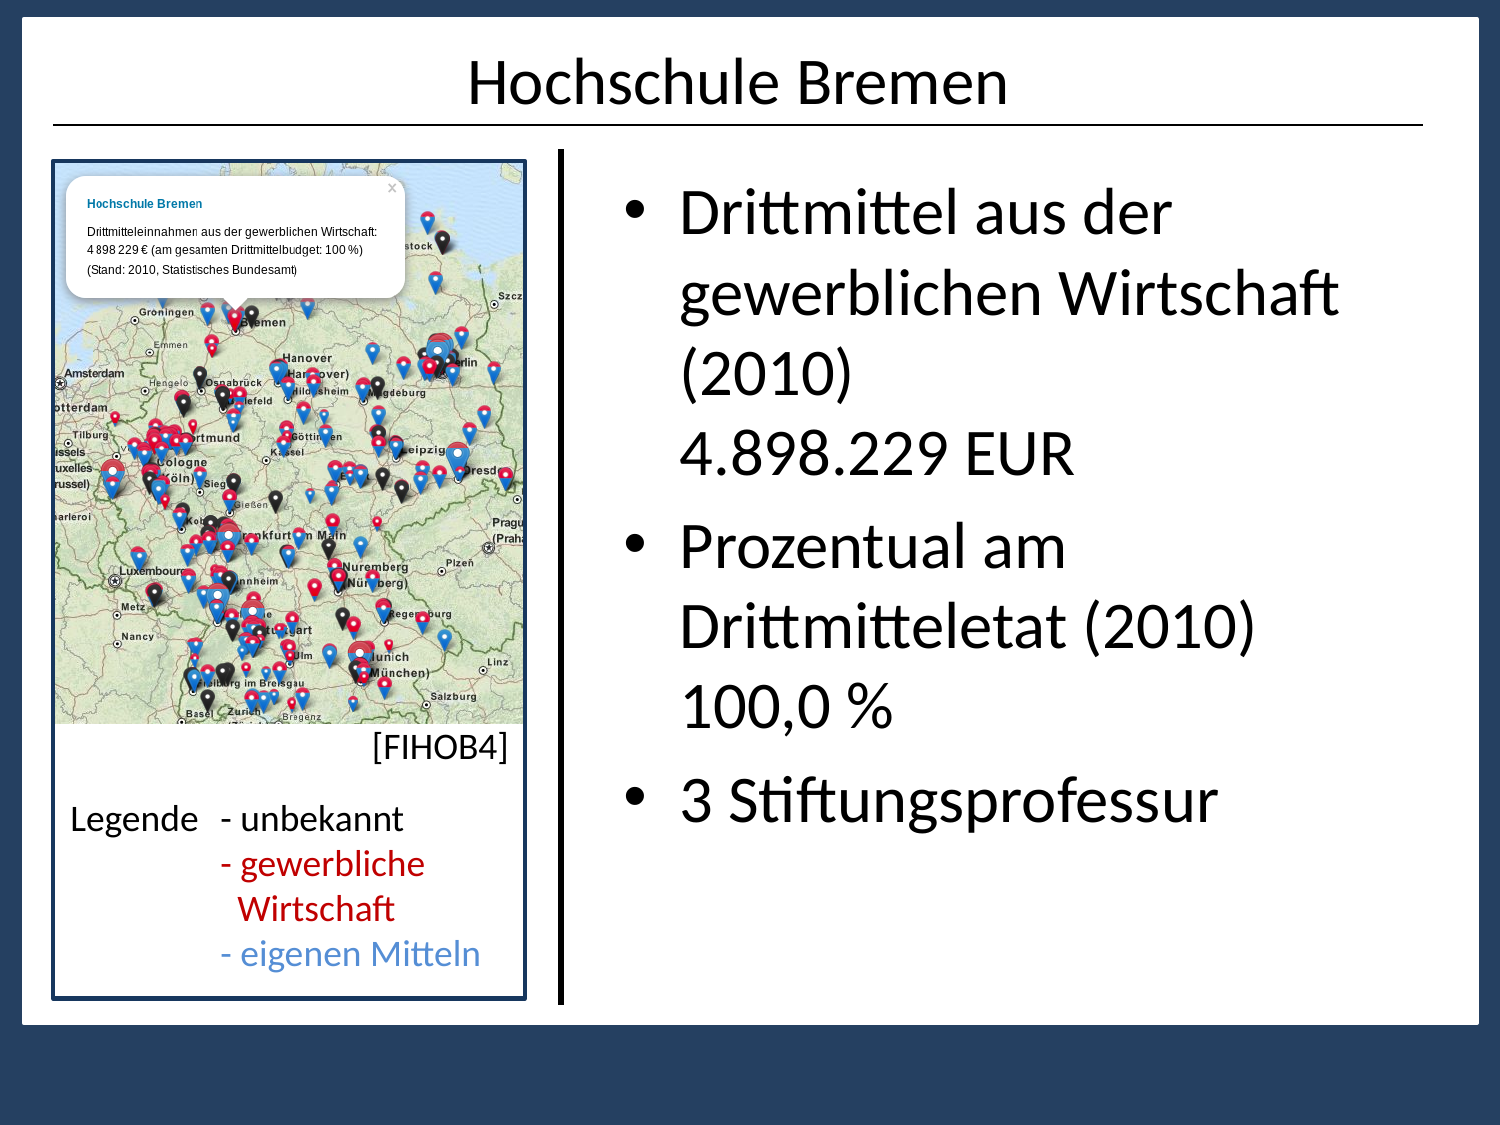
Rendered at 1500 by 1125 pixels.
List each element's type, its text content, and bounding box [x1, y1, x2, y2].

list Drittmittel aus der gewerblichen Wirtschaft (2010) 4.898.229 EUR Prozentual am Drittmitteletat (2010) 100,0 % 3 Stiftungsprofessur [608, 160, 1425, 988]
text_box Legende - unbekannt - gewerbliche Wirtschaft - eigenen Mitteln [55, 786, 525, 982]
picture [52, 159, 526, 724]
text_box [51, 729, 527, 1001]
text_box [FIHOB4] [357, 731, 525, 775]
title Hochschule Bremen [53, 30, 1425, 126]
